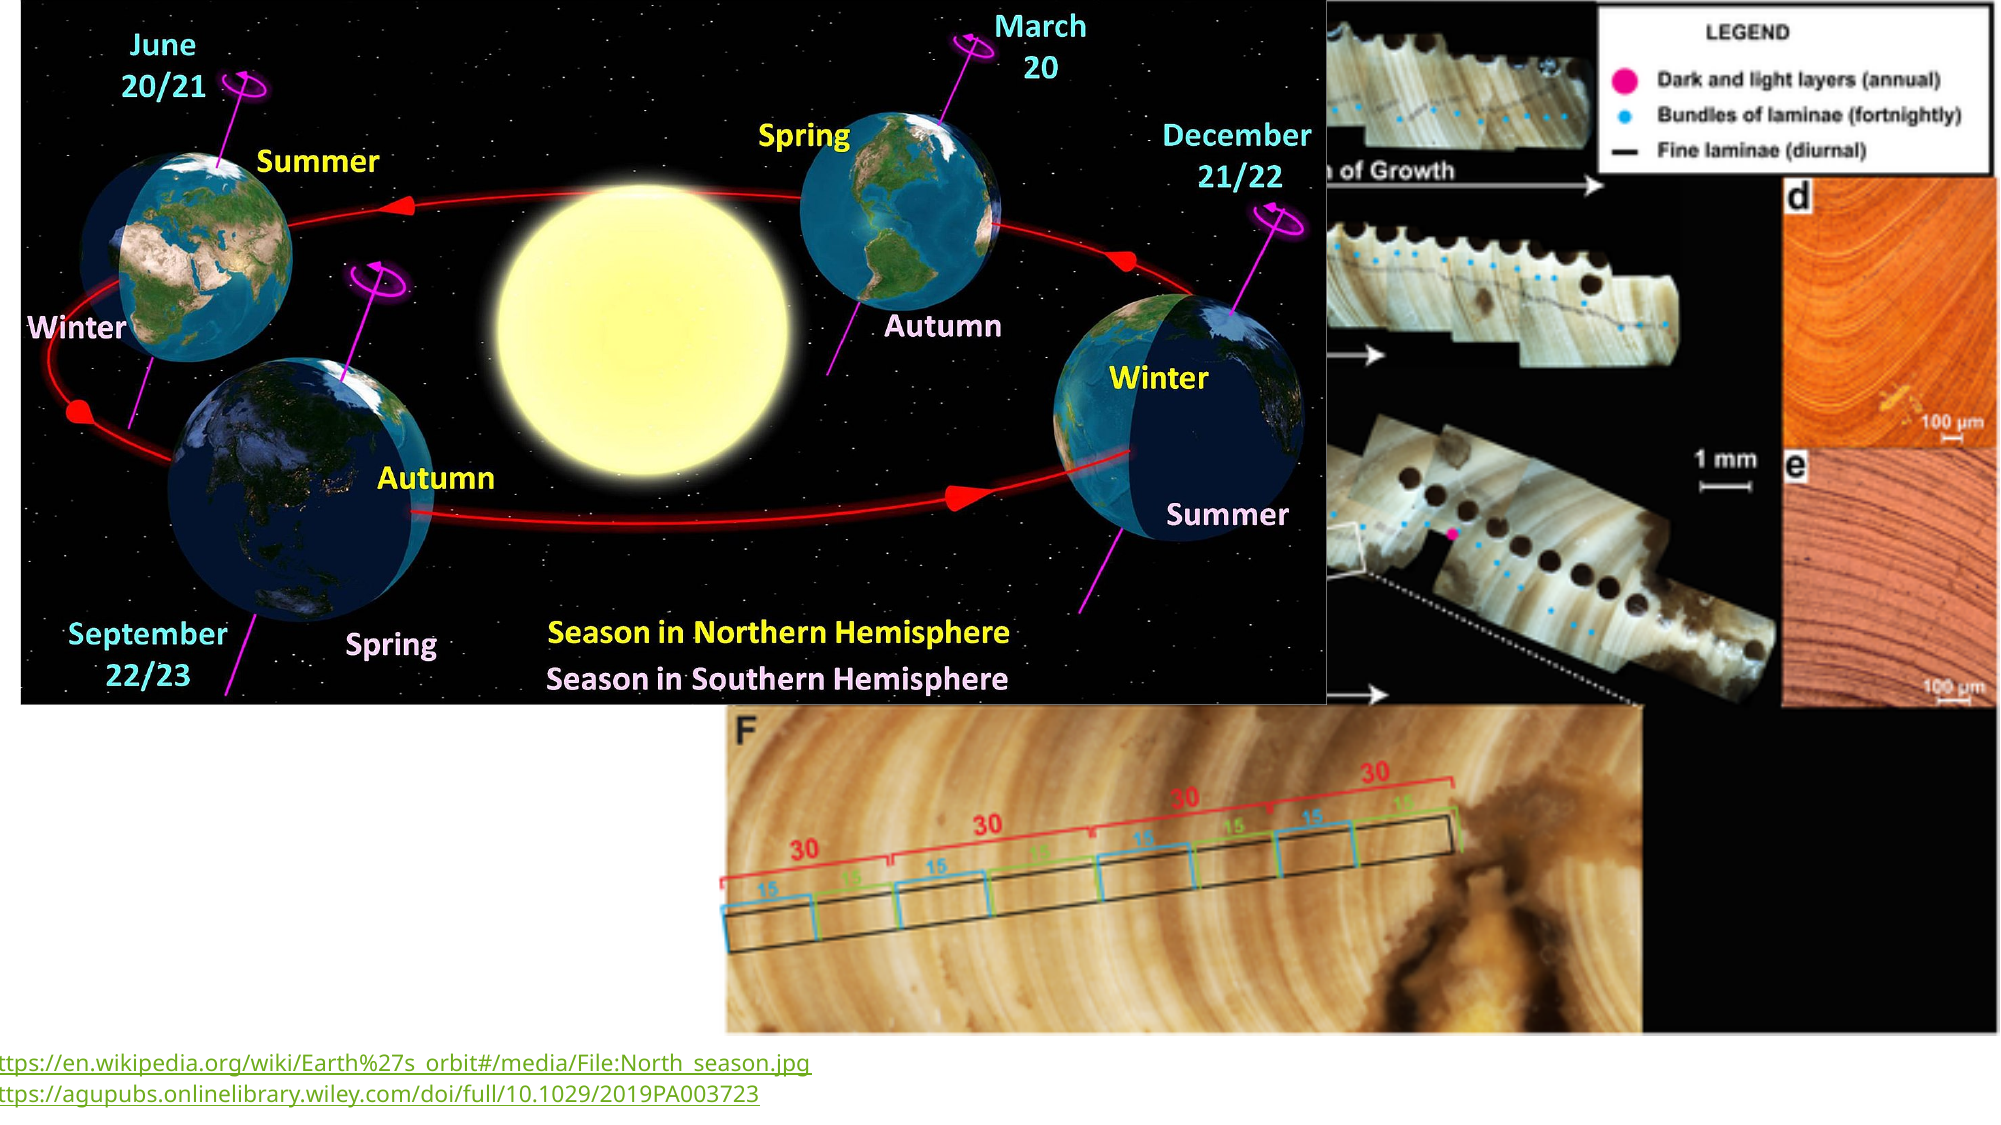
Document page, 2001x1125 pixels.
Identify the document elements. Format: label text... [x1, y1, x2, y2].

text_box https://en.wikipedia.org/wiki/Earth%27s_orbit#/media/File:North_season.jpg https://agupubs.onlinelibrary.wiley.com/doi/full/10.1029/2019PA003723 [0, 1041, 827, 1119]
picture [19, 0, 2000, 1037]
